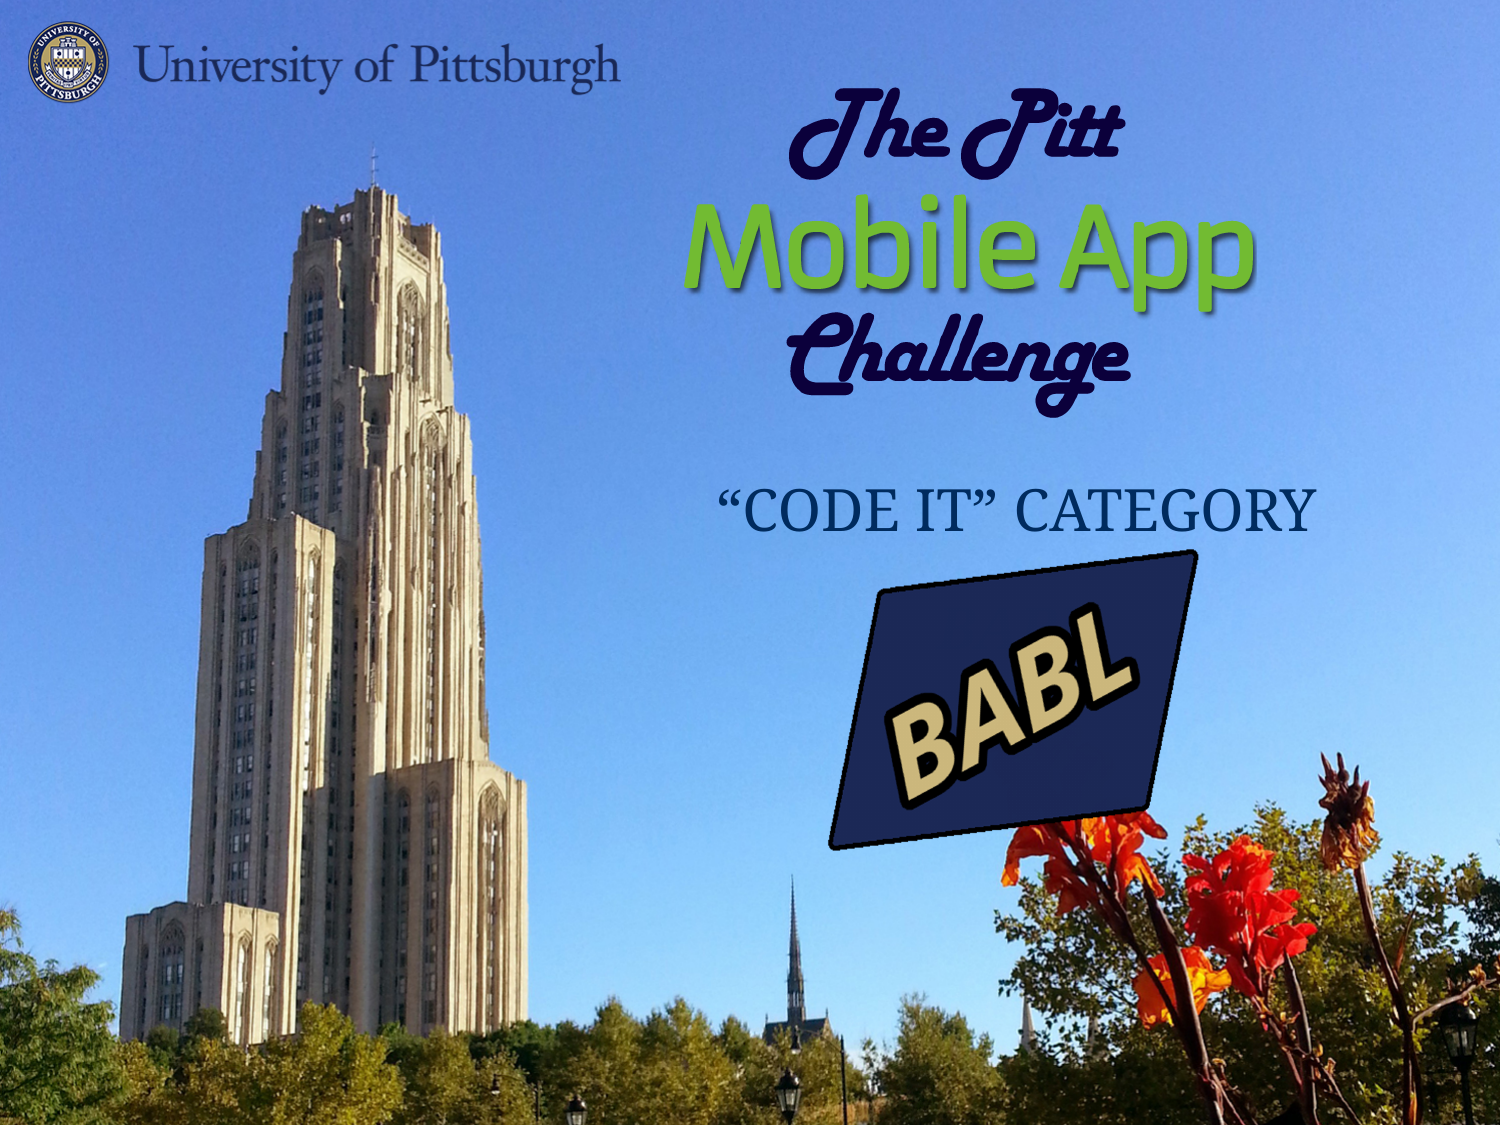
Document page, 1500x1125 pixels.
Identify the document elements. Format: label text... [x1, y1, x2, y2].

text_box “CODE IT” CATEGORY BABL [670, 466, 1362, 816]
picture [0, 0, 1500, 1125]
